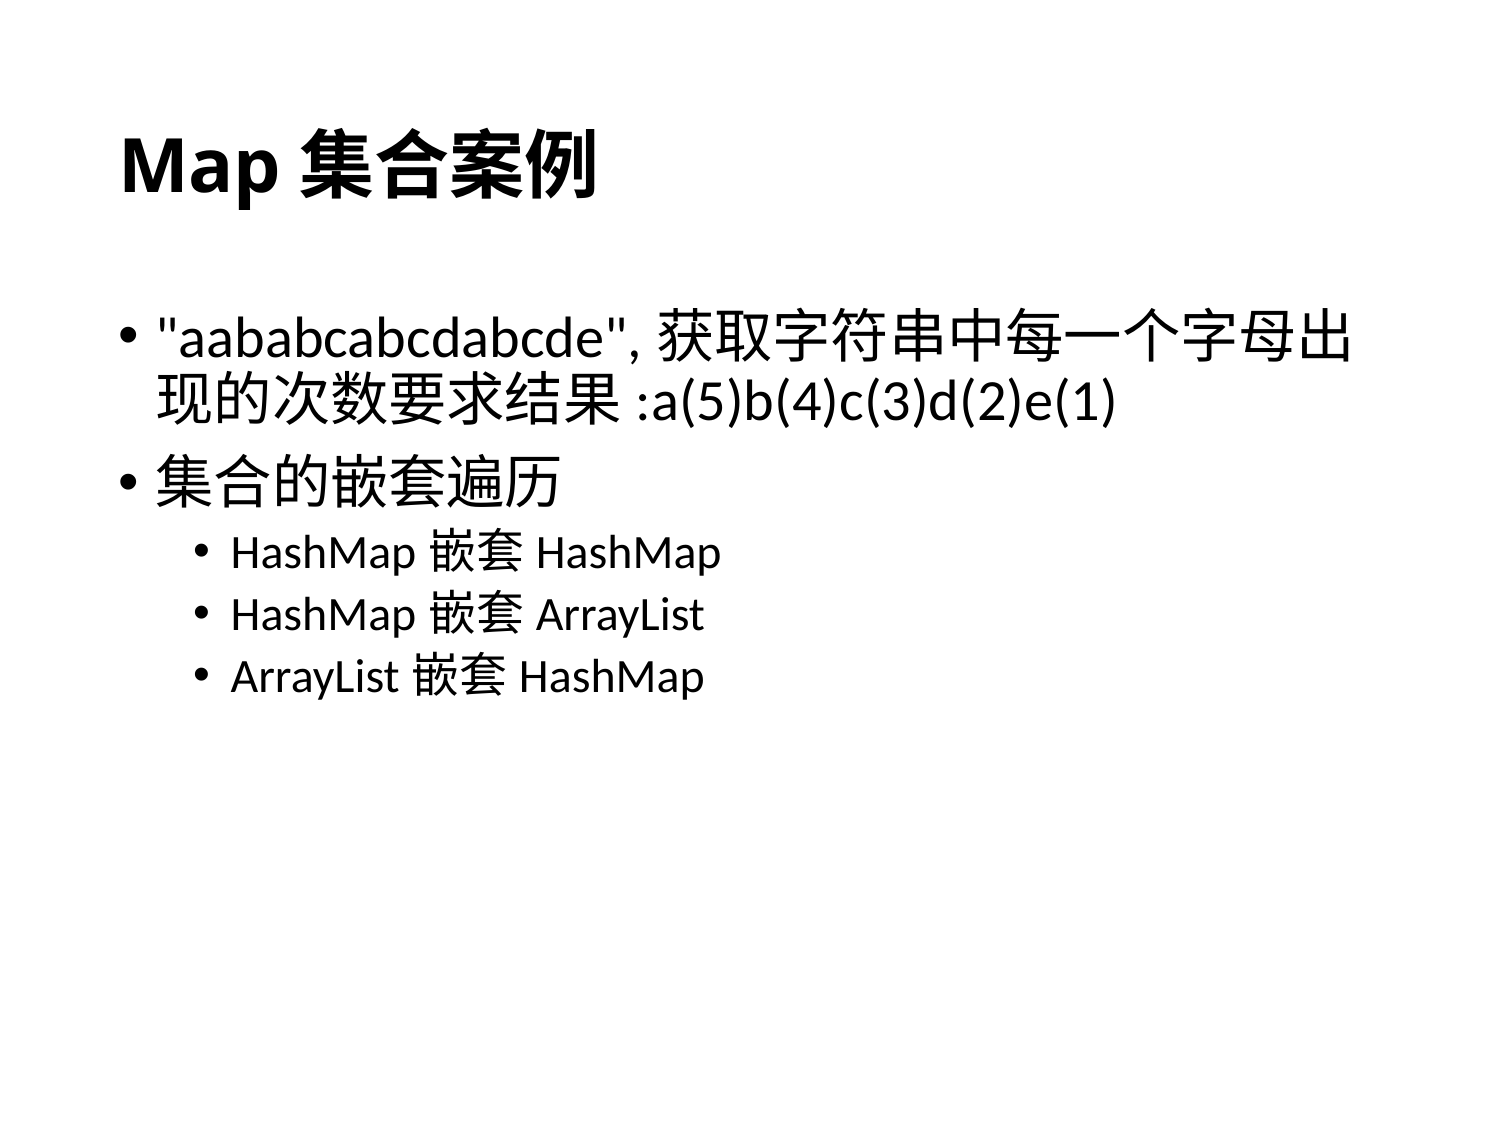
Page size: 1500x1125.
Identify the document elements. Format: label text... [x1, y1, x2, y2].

list "aababcabcdabcde",获取字符串中每一个字母出现的次数要求结果:a(5)b(4)c(3)d(2)e(1) 集合的嵌套遍历 HashMap嵌套HashMap HashMap嵌套ArrayList ArrayList嵌套HashMap [103, 299, 1397, 1014]
title Map集合案例 [103, 59, 1397, 278]
